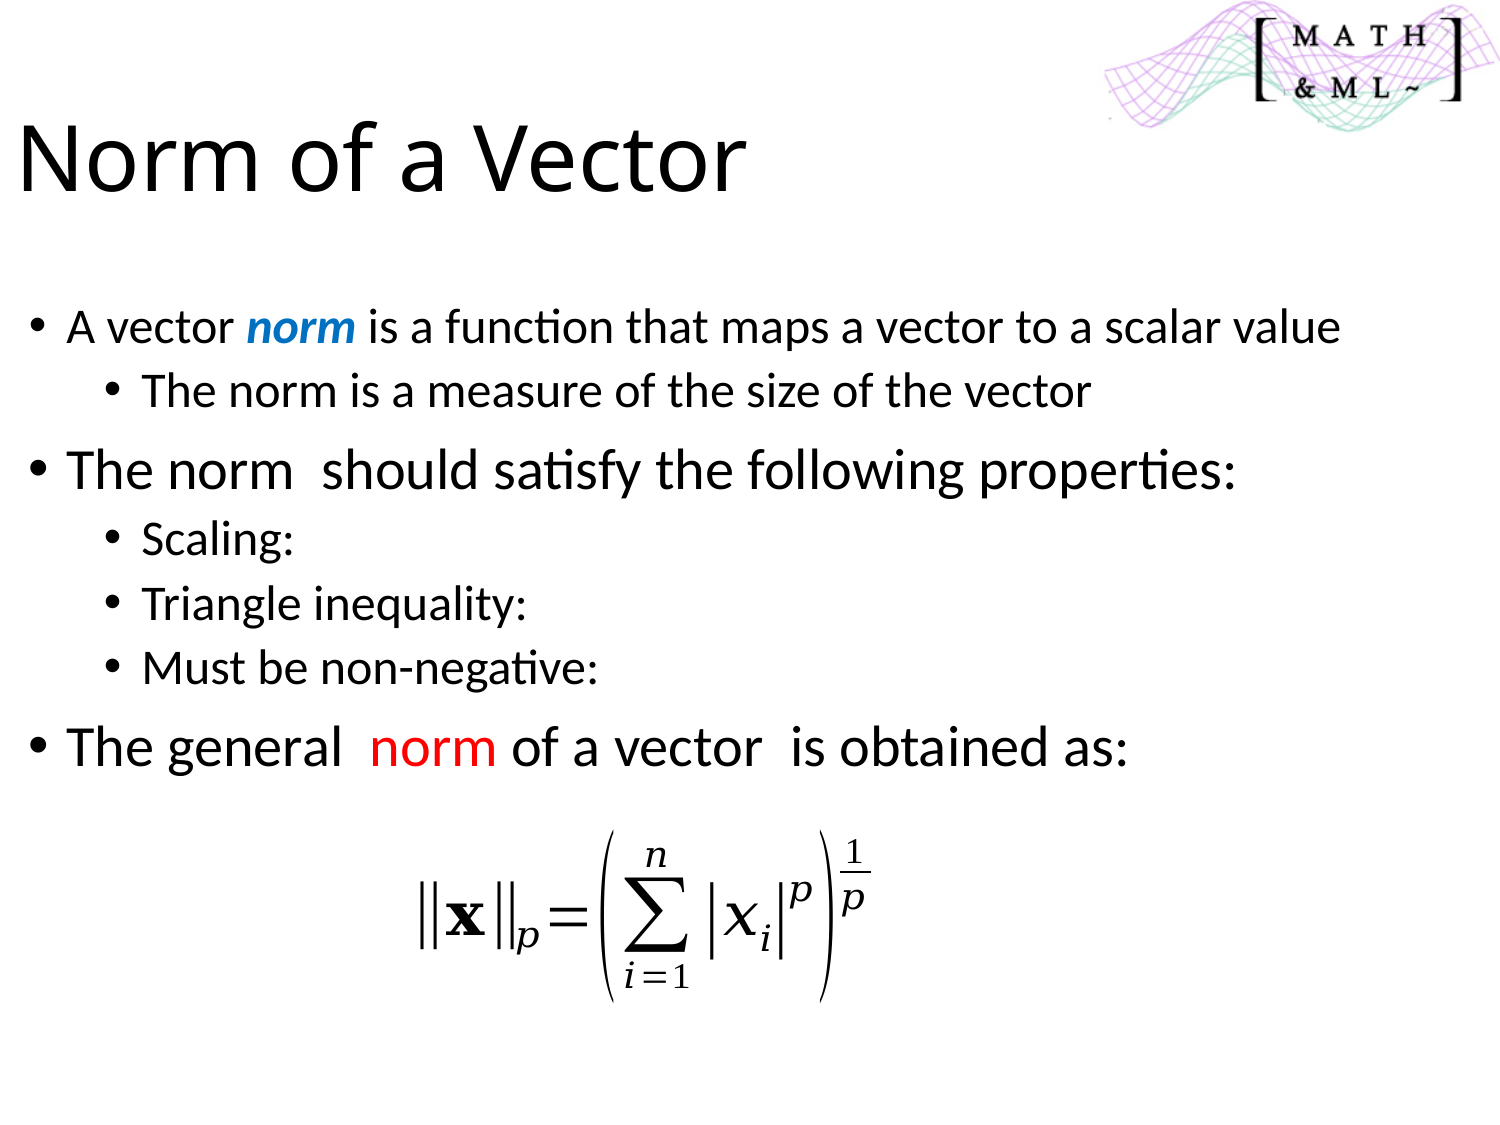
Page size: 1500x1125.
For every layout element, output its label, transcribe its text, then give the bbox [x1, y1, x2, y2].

text_box Norm of a Vector [0, 75, 1500, 248]
picture [0, 0, 1500, 75]
picture [0, 248, 1500, 1125]
